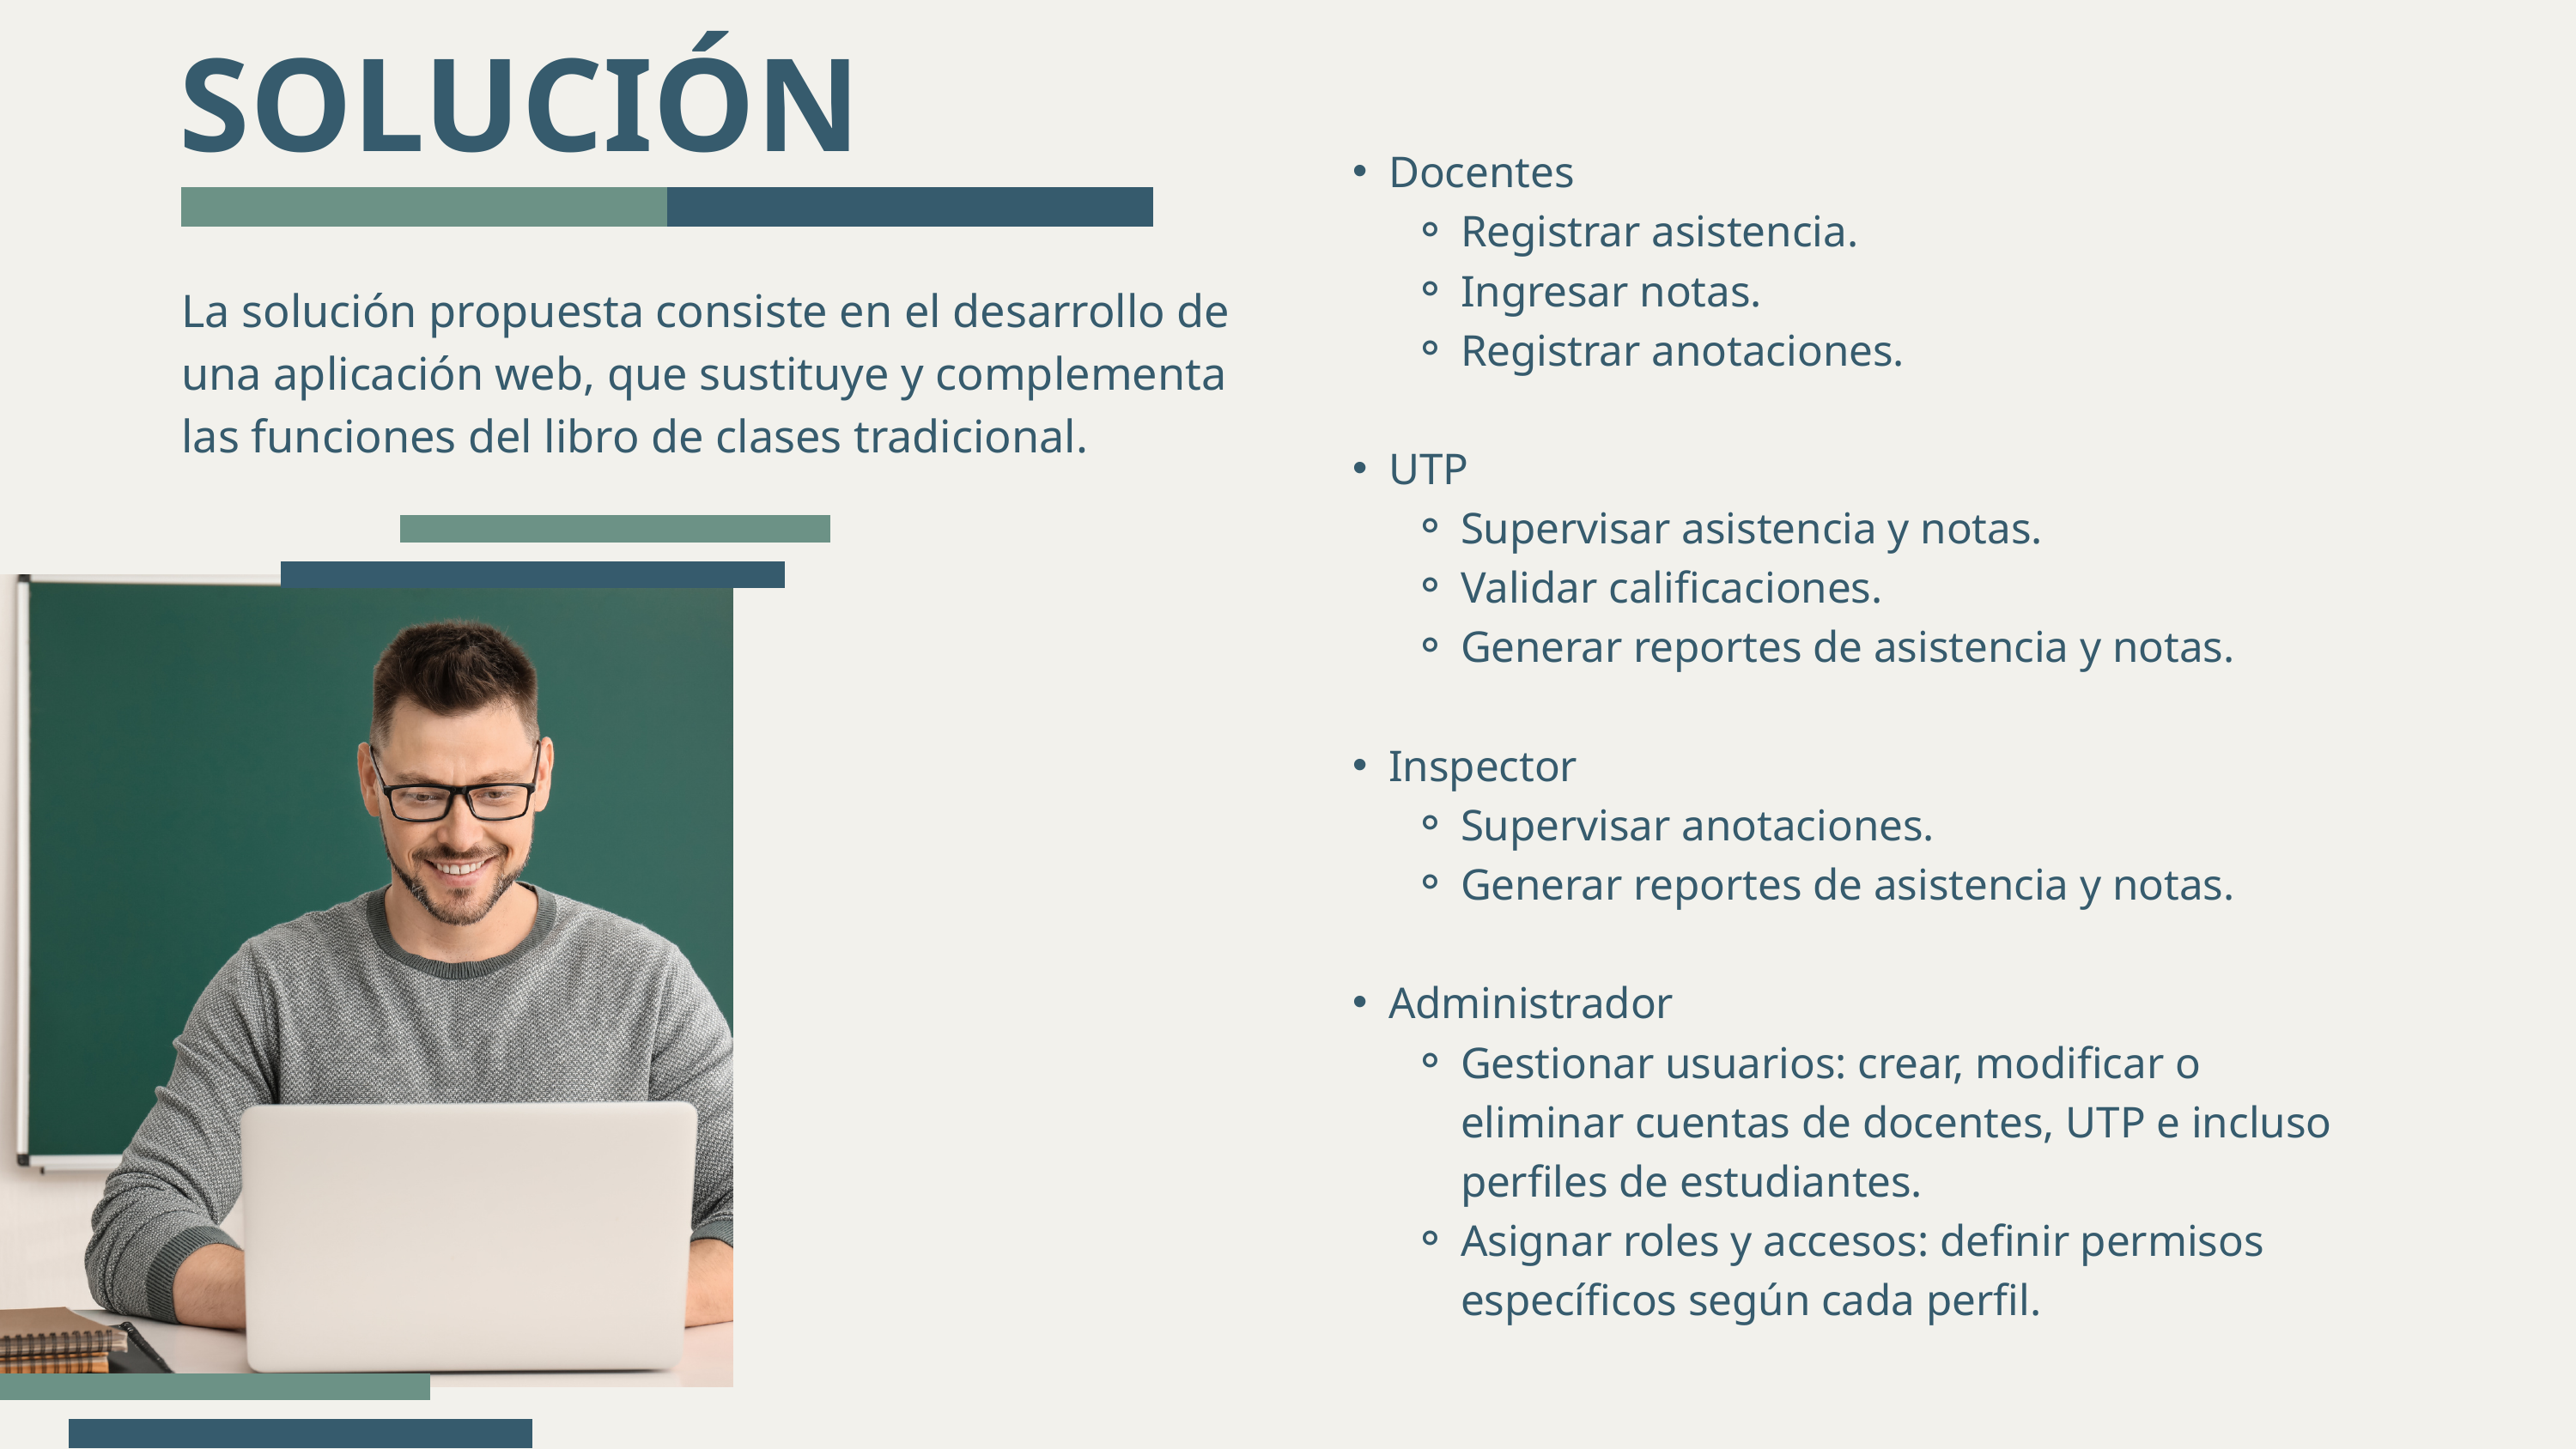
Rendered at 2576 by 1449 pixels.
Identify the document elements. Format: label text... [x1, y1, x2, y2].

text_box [0, 574, 734, 1387]
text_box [181, 186, 665, 227]
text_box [68, 1419, 533, 1449]
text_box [666, 186, 1153, 227]
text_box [399, 514, 831, 543]
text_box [0, 1373, 431, 1401]
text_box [280, 561, 785, 589]
text_box SOLUCIÓN [179, 63, 1261, 178]
text_box Docentes Registrar asistencia. Ingresar notas. Registrar anotaciones. UTP Supervisar asistencia y notas. Validar calificaciones. Generar reportes de asistencia y notas. Inspector Supervisar anotaciones. Generar reportes de asistencia y notas. Administrador Gestionar usuarios: crear, modificar o eliminar cuentas de docentes, UTP e incluso perfiles de estudiantes. Asignar roles y accesos: definir permisos específicos según cada perfil. [1316, 136, 2351, 1384]
text_box La solución propuesta consiste en el desarrollo de una aplicación web, que sustituye y complementa las funciones del libro de clases tradicional. [181, 273, 1288, 462]
